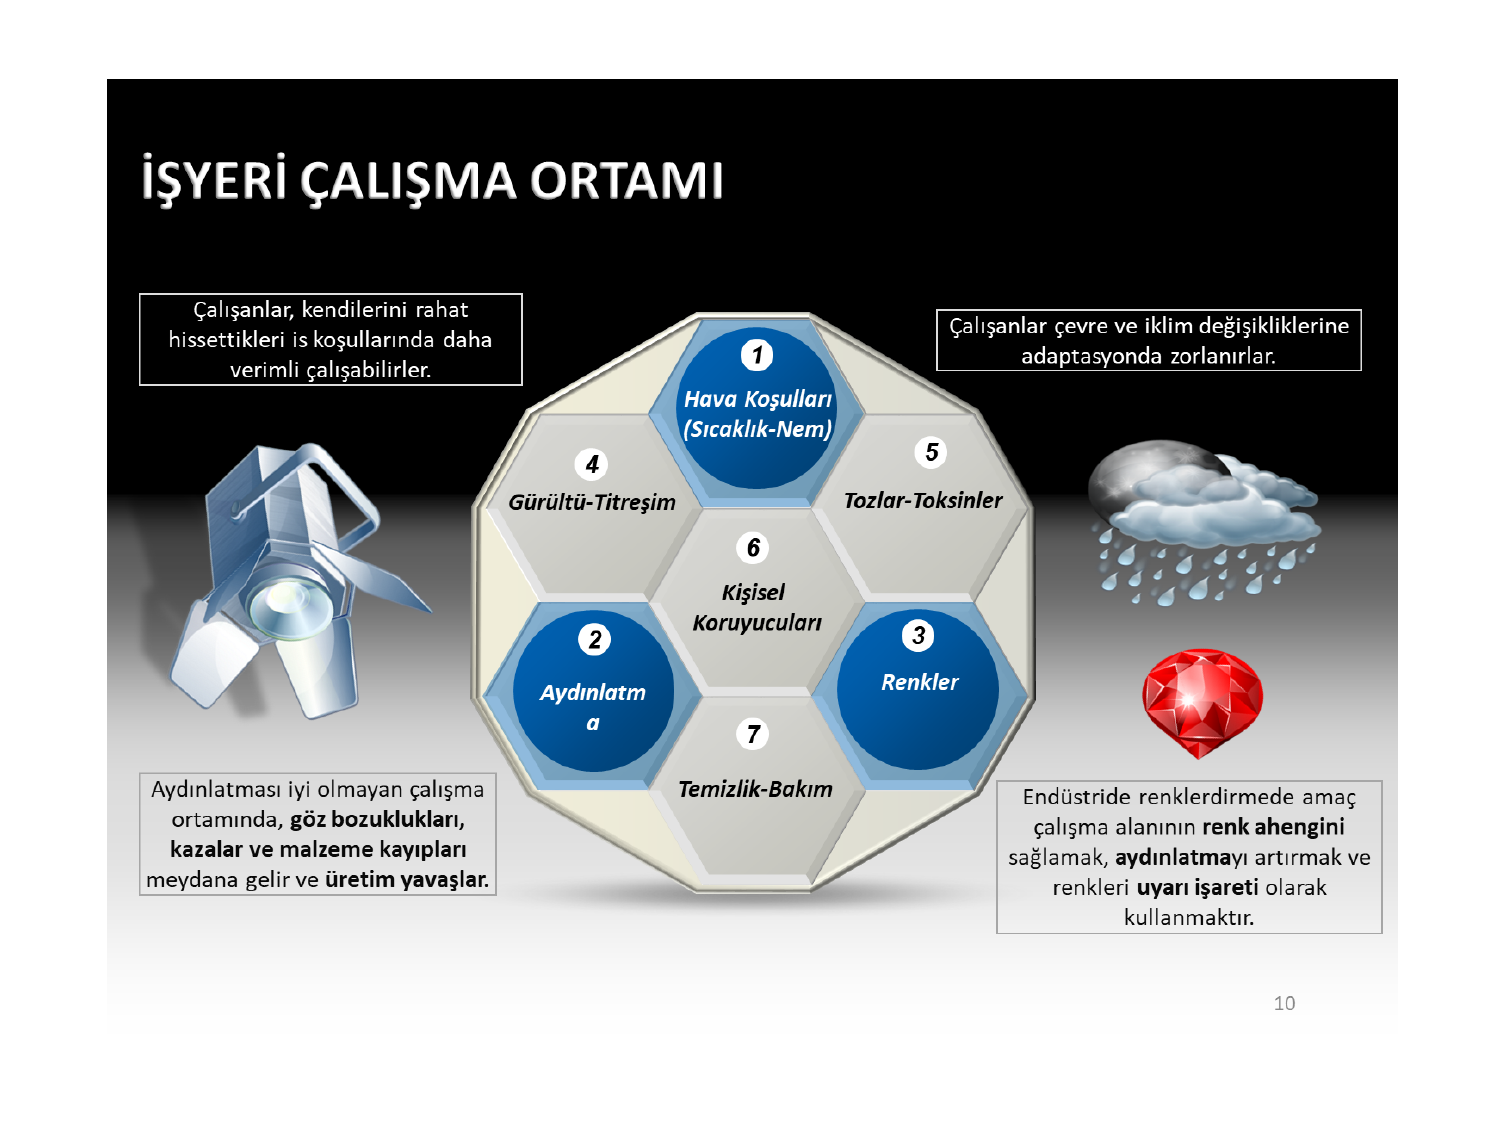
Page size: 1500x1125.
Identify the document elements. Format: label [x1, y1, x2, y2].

picture [48, 79, 1398, 1064]
